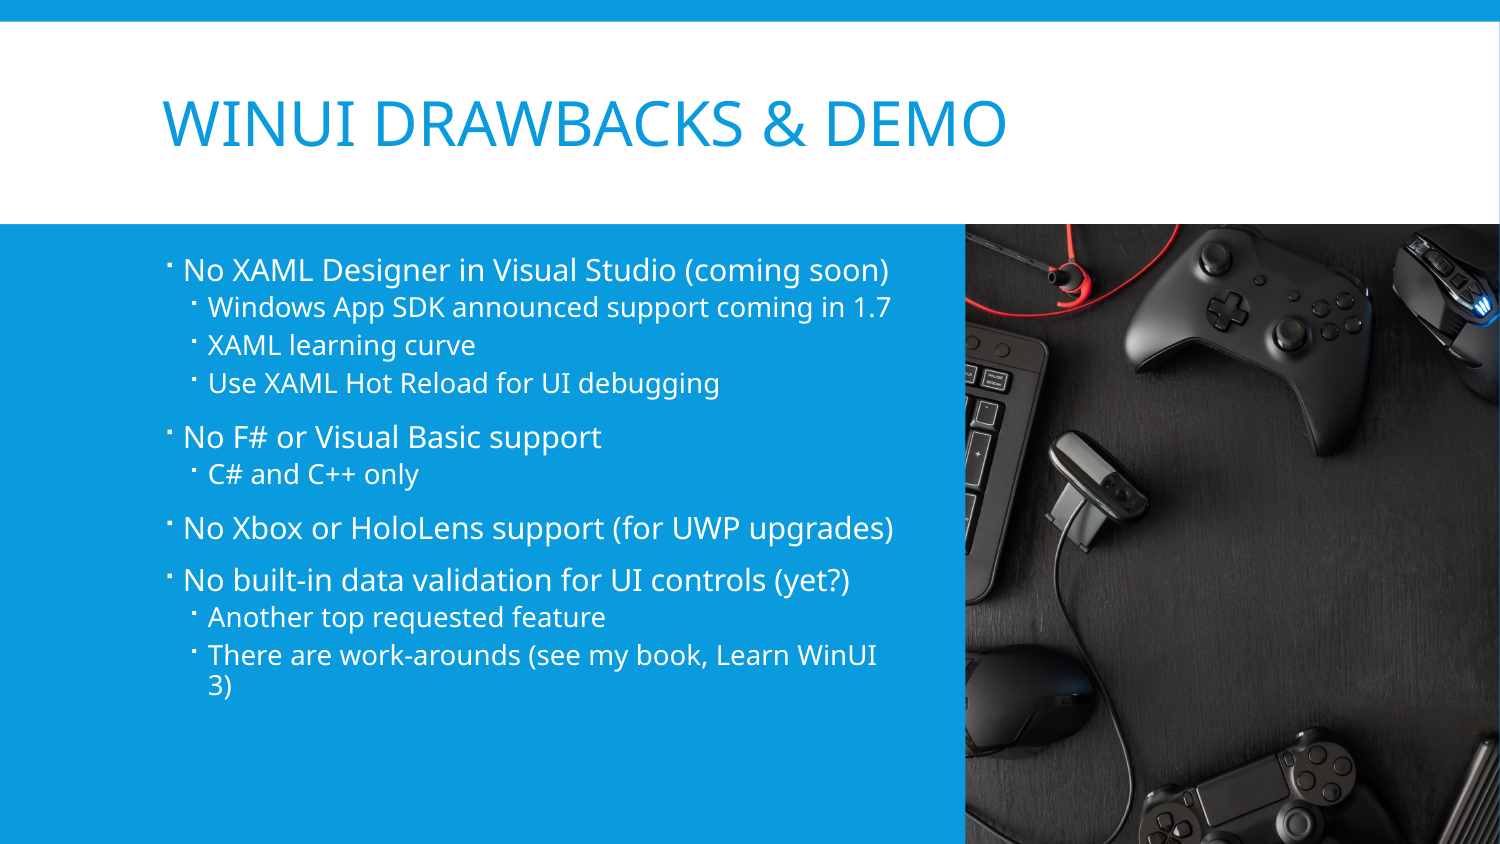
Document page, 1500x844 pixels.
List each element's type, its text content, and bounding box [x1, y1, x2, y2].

list No XAML Designer in Visual Studio (coming soon) Windows App SDK announced support coming in 1.7 XAML learning curve Use XAML Hot Reload for UI debugging No F# or Visual Basic support C# and C++ only No Xbox or HoloLens support (for UWP upgrades) No built-in data validation for UI controls (yet?) Another top requested feature There are work-arounds (see my book, Learn WinUI 3) [147, 247, 919, 765]
title WinUI Drawbacks & Demo [147, 34, 1352, 221]
picture [965, 223, 1500, 844]
